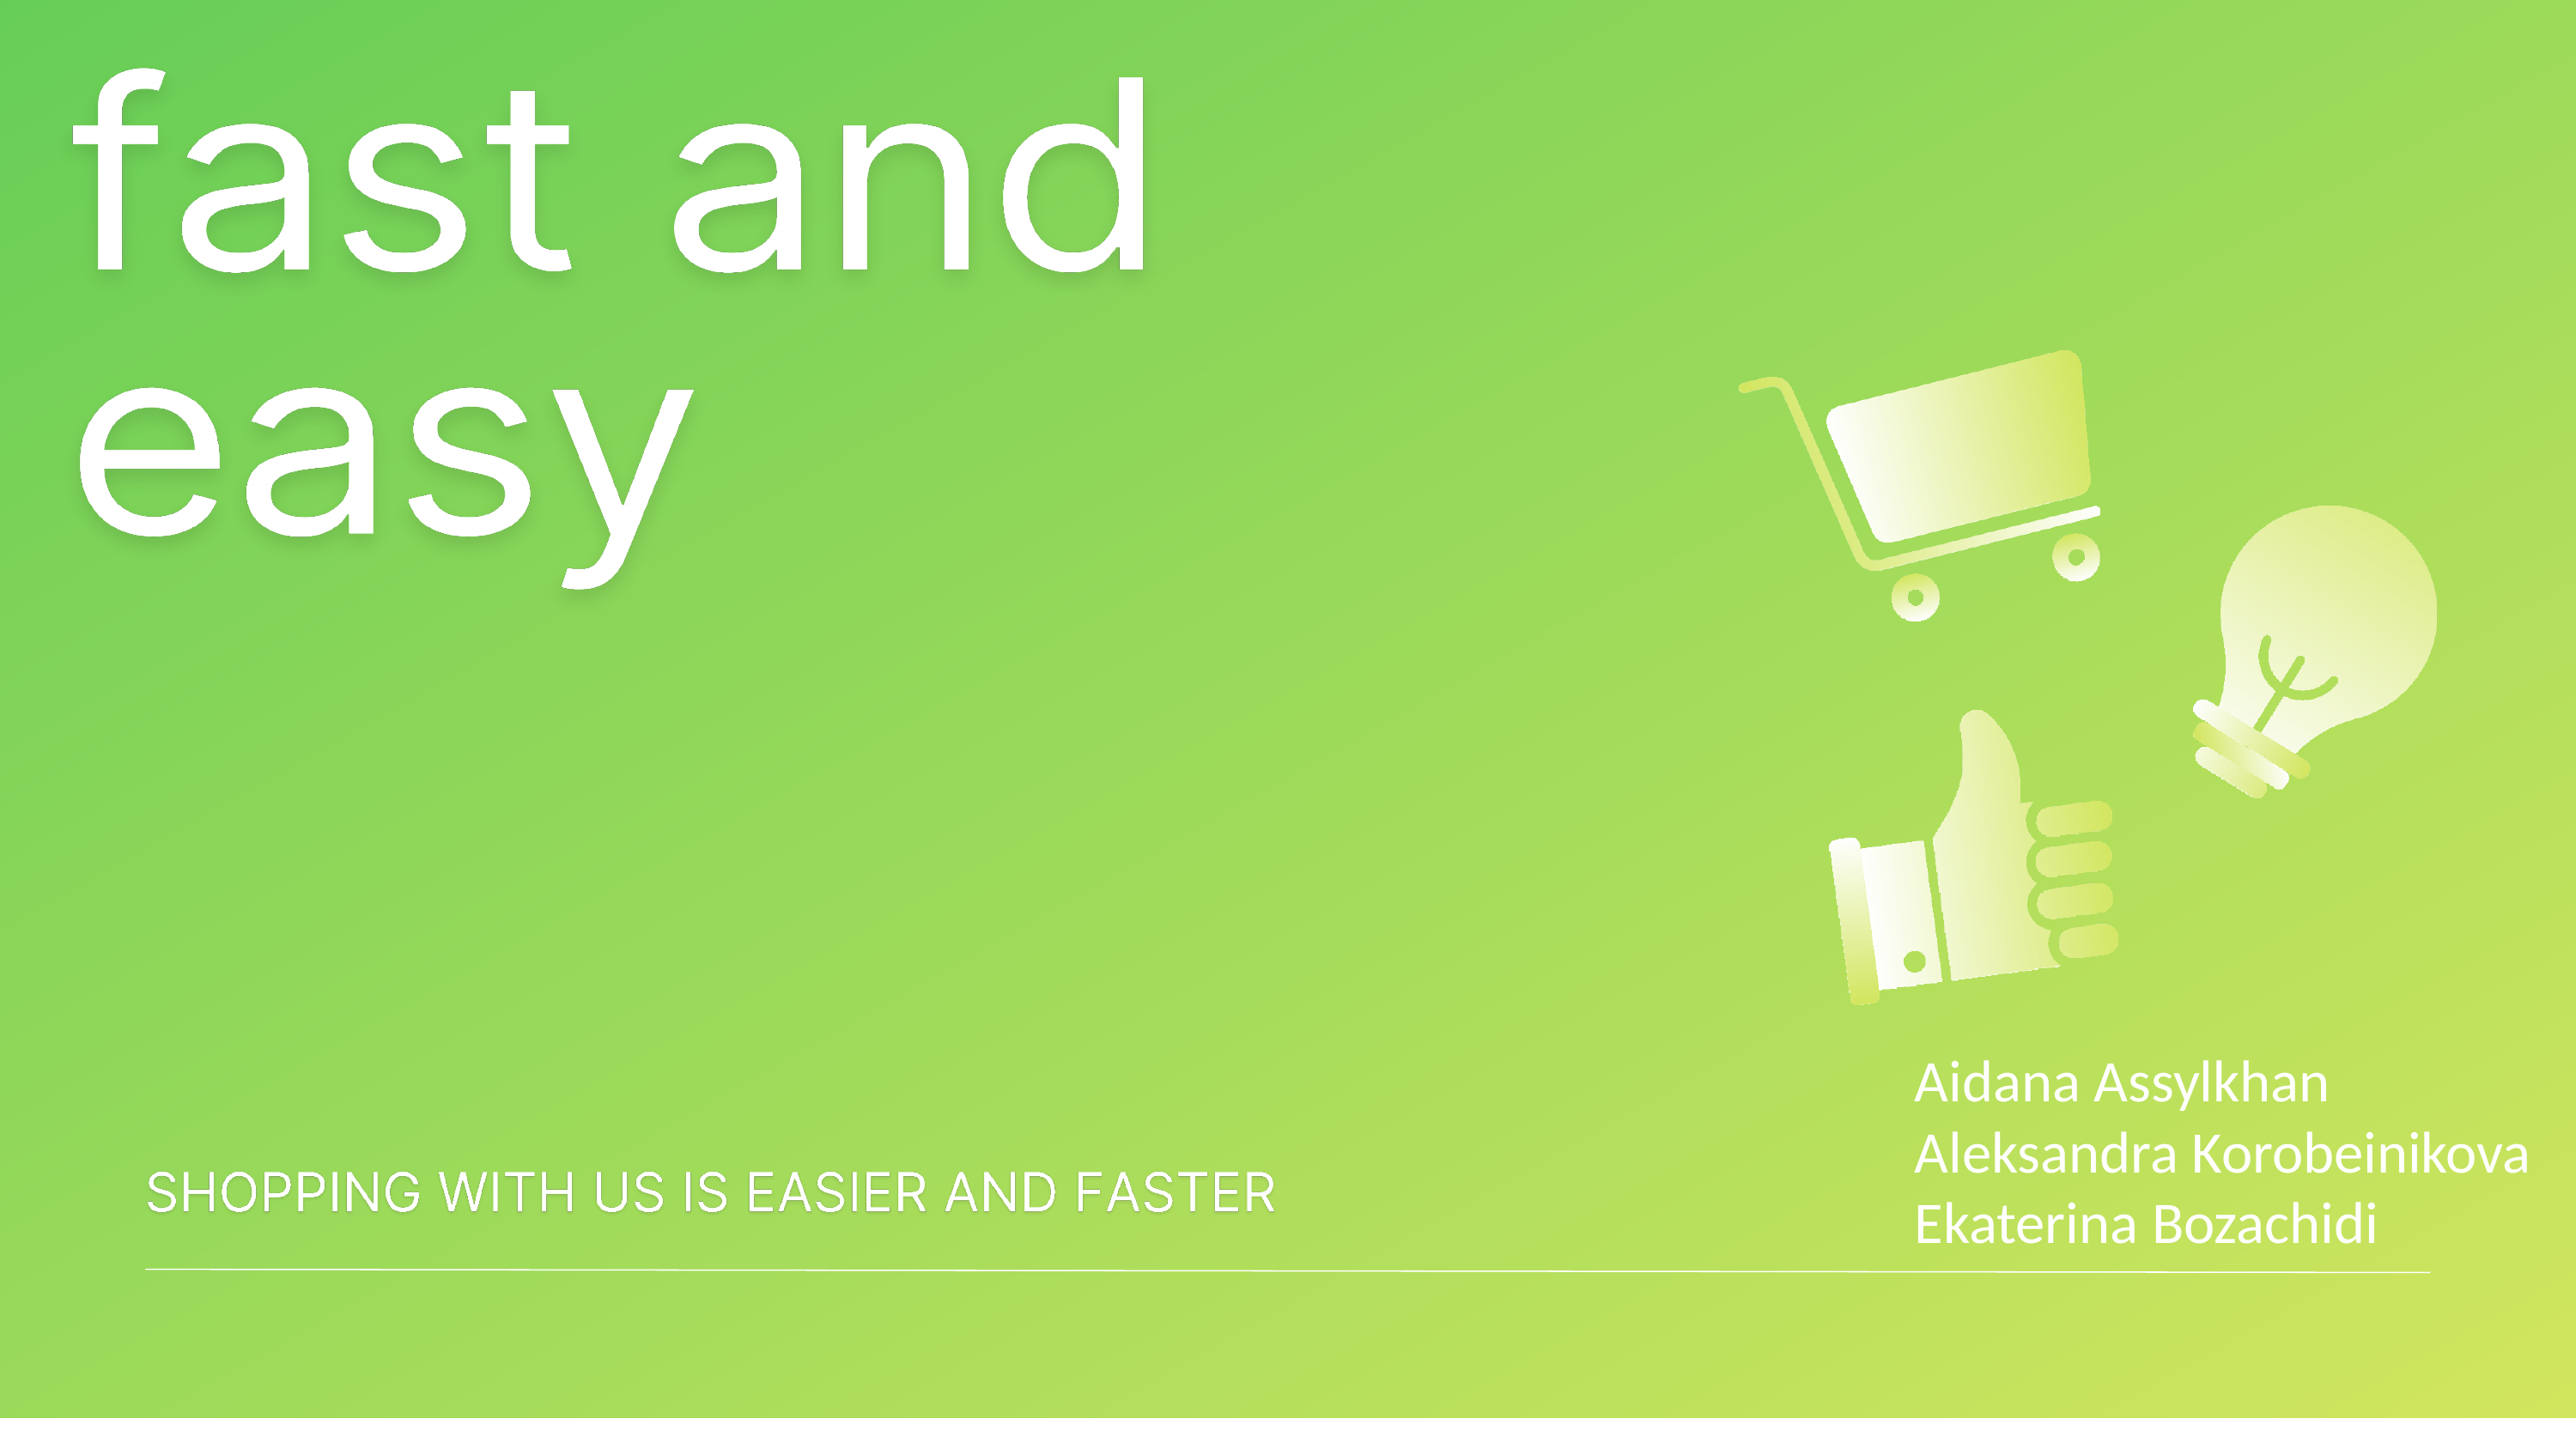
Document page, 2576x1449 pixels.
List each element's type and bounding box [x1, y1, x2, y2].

text_box [0, 0, 2576, 1419]
